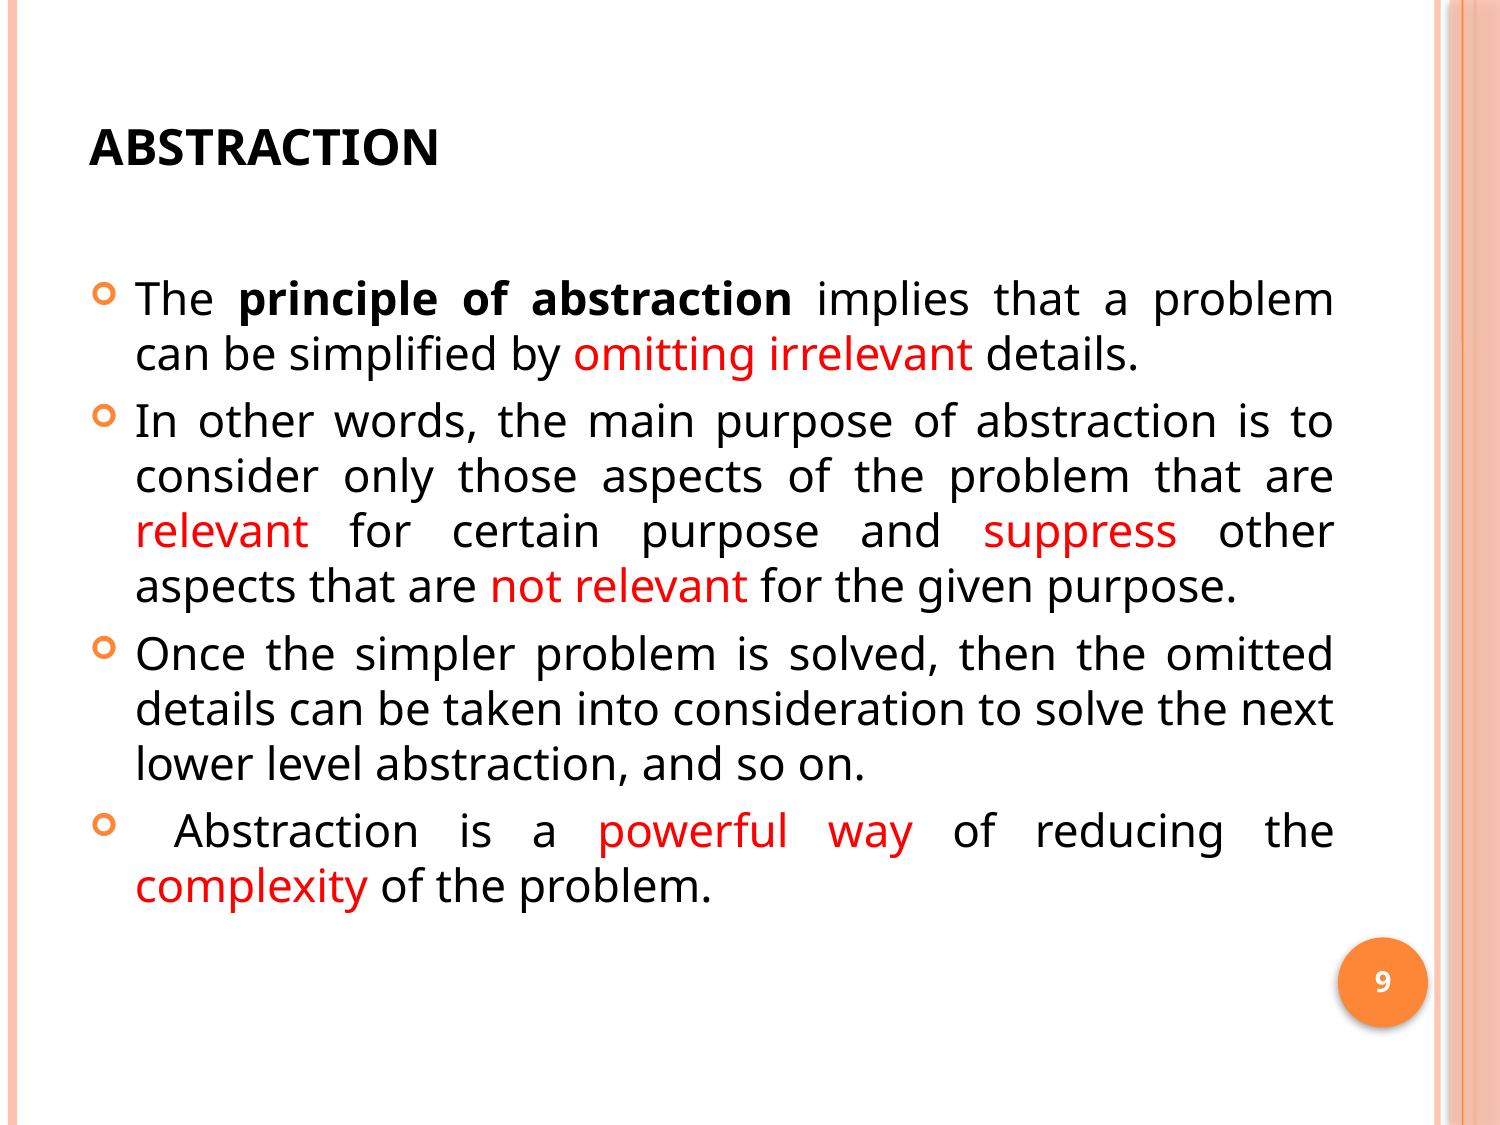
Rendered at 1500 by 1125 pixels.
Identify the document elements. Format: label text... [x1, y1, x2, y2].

slide_number 9 [1333, 940, 1434, 1027]
title ABSTRACTION [75, 45, 1300, 233]
list The principle of abstraction implies that a problem can be simplified by omitting irrelevant details. In other words, the main purpose of abstraction is to consider only those aspects of the problem that are relevant for certain purpose and suppress other aspects that are not relevant for the given purpose. Once the simpler problem is solved, then the omitted details can be taken into consideration to solve the next lower level abstraction, and so on. Abstraction is a powerful way of reducing the complexity of the problem. [75, 262, 1350, 1062]
